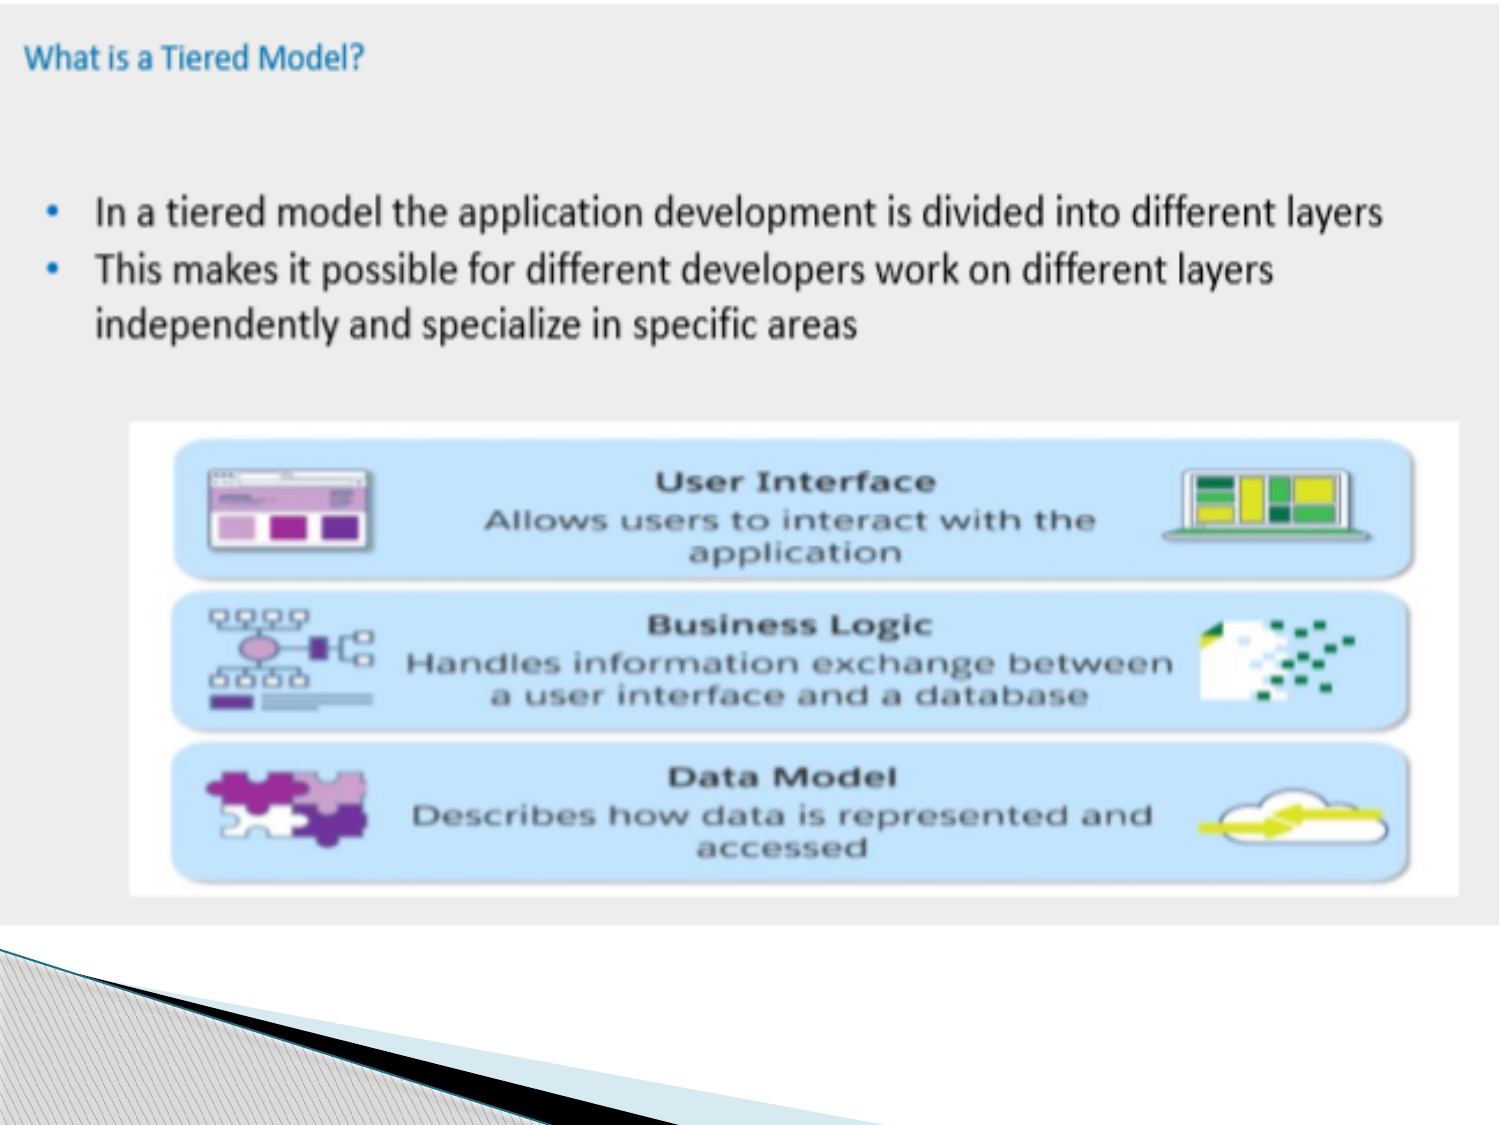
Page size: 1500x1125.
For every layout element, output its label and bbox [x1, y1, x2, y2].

list [0, 4, 1499, 926]
